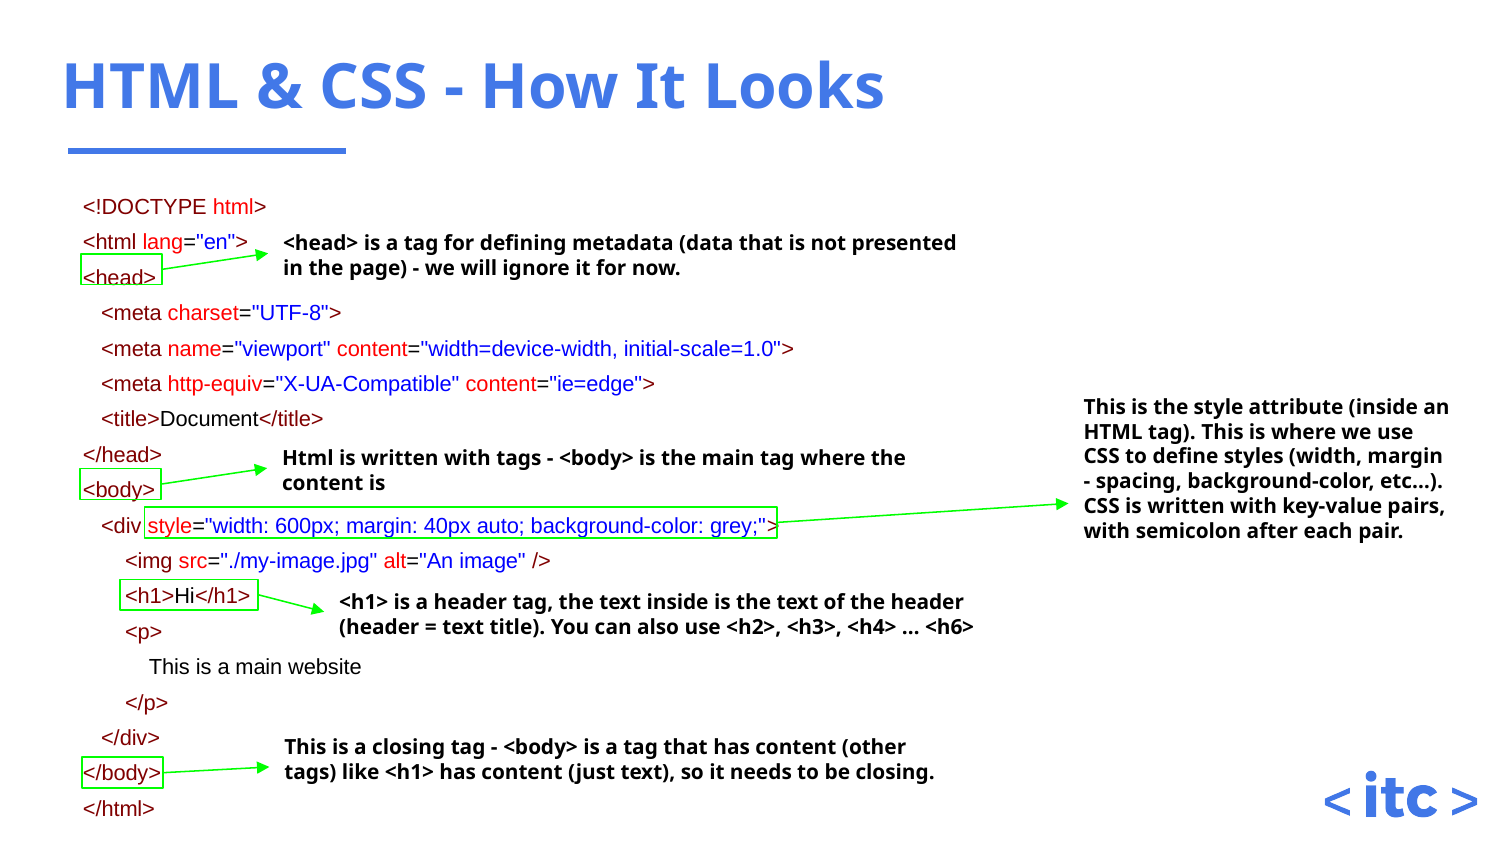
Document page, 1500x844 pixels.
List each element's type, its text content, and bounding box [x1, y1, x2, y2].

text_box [257, 594, 325, 613]
text_box <h1> is a header tag, the text inside is the text of the header (header = text title). You can also use <h2>, <h3>, <h4> … <h6> [324, 573, 1029, 651]
text_box This is the style attribute (inside an HTML tag). This is where we use CSS to define styles (width, margin - spacing, background-color, etc…). CSS is written with key-value pairs, with semicolon after each pair. [1068, 378, 1469, 629]
picture [1316, 759, 1485, 828]
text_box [162, 766, 270, 773]
text_box [82, 757, 164, 789]
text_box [160, 467, 268, 485]
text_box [777, 503, 1069, 523]
text_box [79, 468, 161, 500]
text_box HTML & CSS - How It Looks [46, 39, 1318, 136]
text_box [119, 579, 258, 611]
text_box This is a closing tag - <body> is a tag that has content (other tags) like <h1> has content (just text), so it needs to be closing. [269, 718, 974, 816]
text_box [144, 506, 778, 538]
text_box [80, 214, 973, 292]
text_box <!DOCTYPE html> <html lang="en"> <head> <meta charset="UTF-8"> <meta name="viewport" content="width=device-width, initial-scale=1.0"> <meta http-equiv="X-UA-Compatible" content="ie=edge"> <title>Document</title> </head> <body> <div style="width: 600px; margin: 40px auto; background-color: grey;"> <img src="./my-image.jpg" alt="An image" /> <h1>Hi</h1> <p> This is a main website </p> </div> </body> </html> [67, 168, 1339, 793]
text_box Html is written with tags - <body> is the main tag where the content is [267, 429, 972, 506]
